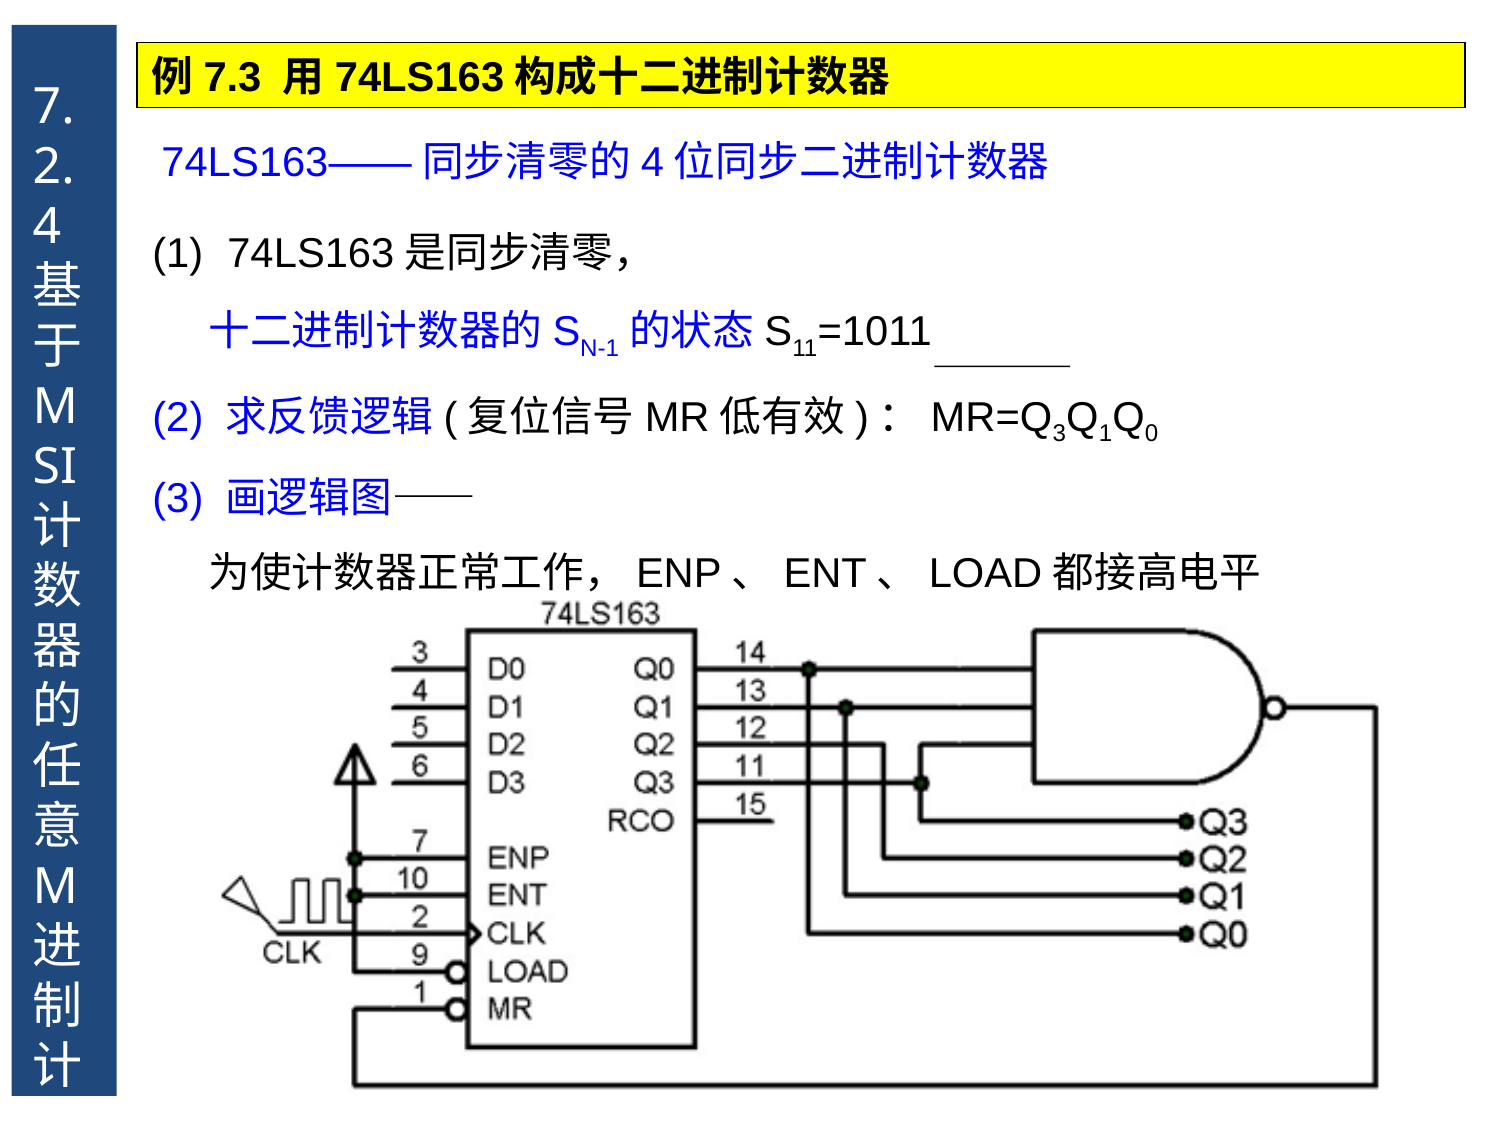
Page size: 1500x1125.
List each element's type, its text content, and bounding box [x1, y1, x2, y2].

text_box 例7.3 用74LS163构成十二进制计数器 [137, 42, 1465, 108]
picture [218, 597, 1383, 1095]
text_box 74LS163——同步清零的4位同步二进制计数器 [146, 127, 1484, 191]
title 7.2.4 基于MSI计数器的任意M进制计数器 [17, 66, 115, 1075]
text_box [137, 193, 1493, 578]
